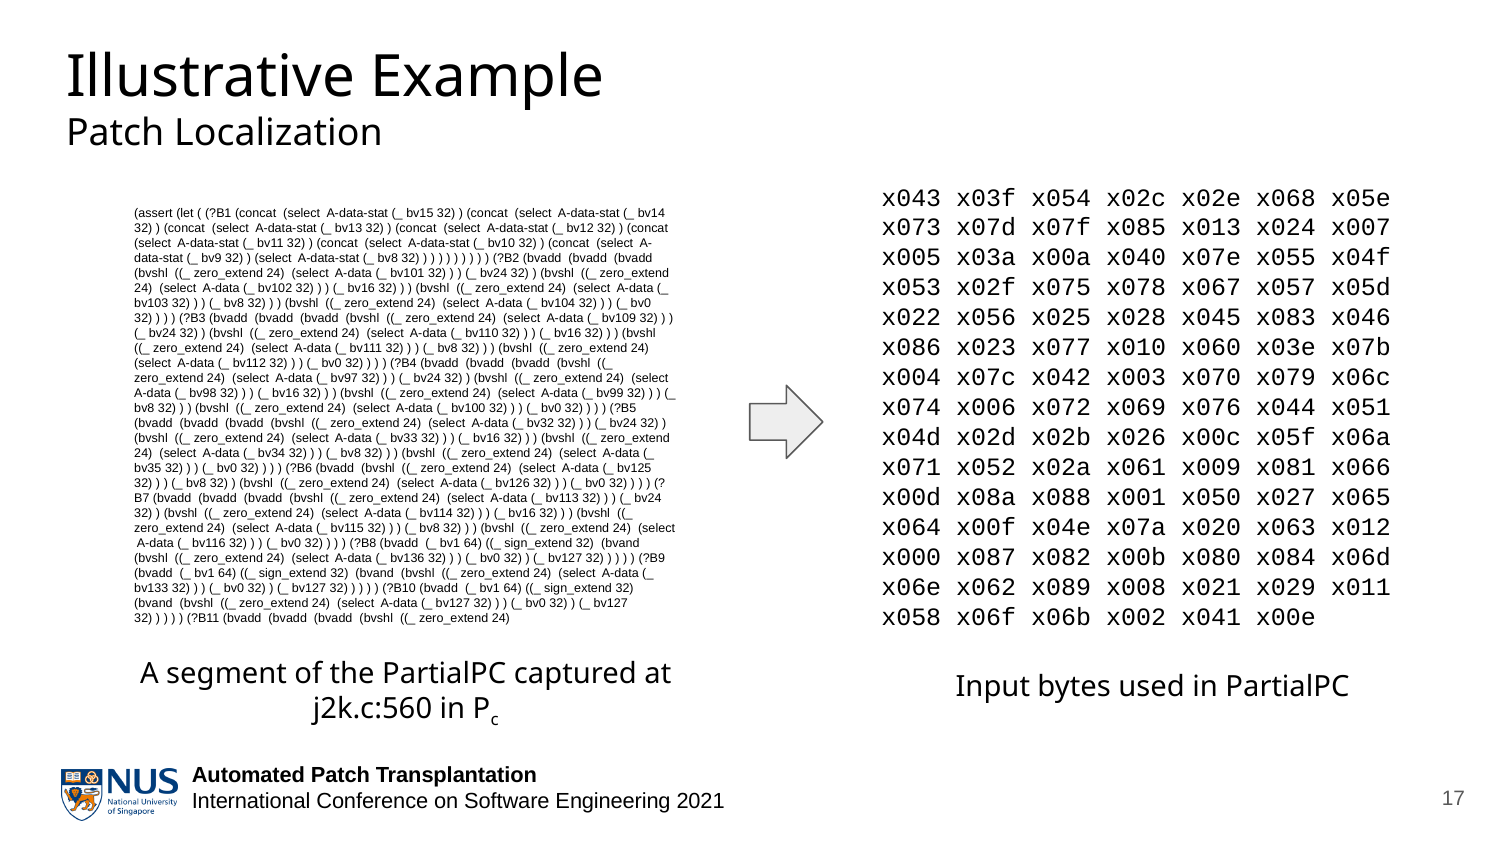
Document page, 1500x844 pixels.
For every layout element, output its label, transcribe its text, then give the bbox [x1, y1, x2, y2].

text_box Input bytes used in PartialPC [825, 652, 1480, 703]
text_box x043 x03f x054 x02c x02e x068 x05e x073 x07d x07f x085 x013 x024 x007 x005 x03a x00a x040 x07e x055 x04f x053 x02f x075 x078 x067 x057 x05d x022 x056 x025 x028 x045 x083 x046 x086 x023 x077 x010 x060 x03e x07b x004 x07c x042 x003 x070 x079 x06c x074 x006 x072 x069 x076 x044 x051 x04d x02d x02b x026 x00c x05f x06a x071 x052 x02a x061 x009 x081 x066 x00d x08a x088 x001 x050 x027 x065 x064 x00f x04e x07a x020 x063 x012 x000 x087 x082 x00b x080 x084 x06d x06e x062 x089 x008 x021 x029 x011 x058 x06f x06b x002 x041 x00e [866, 166, 1440, 536]
picture [61, 767, 178, 822]
text_box A segment of the PartialPC captured at j2k.c:560 in Pc [78, 638, 733, 689]
text_box Automated Patch Transplantation International Conference on Software Engineering 2021 [177, 752, 1029, 820]
text_box (assert (let ( (?B1 (concat (select A-data-stat (_ bv15 32) ) (concat (select A-data-stat (_ bv14 32) ) (concat (select A-data-stat (_ bv13 32) ) (concat (select A-data-stat (_ bv12 32) ) (concat (select A-data-stat (_ bv11 32) ) (concat (select A-data-stat (_ bv10 32) ) (concat (select A-data-stat (_ bv9 32) ) (select A-data-stat (_ bv8 32) ) ) ) ) ) ) ) ) ) (?B2 (bvadd (bvadd (bvadd (bvshl ((_ zero_extend 24) (select A-data (_ bv101 32) ) ) (_ bv24 32) ) (bvshl ((_ zero_extend 24) (select A-data (_ bv102 32) ) ) (_ bv16 32) ) ) (bvshl ((_ zero_extend 24) (select A-data (_ bv103 32) ) ) (_ bv8 32) ) ) (bvshl ((_ zero_extend 24) (select A-data (_ bv104 32) ) ) (_ bv0 32) ) ) ) (?B3 (bvadd (bvadd (bvadd (bvshl ((_ zero_extend 24) (select A-data (_ bv109 32) ) ) (_ bv24 32) ) (bvshl ((_ zero_extend 24) (select A-data (_ bv110 32) ) ) (_ bv16 32) ) ) (bvshl ((_ zero_extend 24) (select A-data (_ bv111 32) ) ) (_ bv8 32) ) ) (bvshl ((_ zero_extend 24) (select A-data (_ bv112 32) ) ) (_ bv0 32) ) ) ) (?B4 (bvadd (bvadd (bvadd (bvshl ((_ zero_extend 24) (select A-data (_ bv97 32) ) ) (_ bv24 32) ) (bvshl ((_ zero_extend 24) (select A-data (_ bv98 32) ) ) (_ bv16 32) ) ) (bvshl ((_ zero_extend 24) (select A-data (_ bv99 32) ) ) (_ bv8 32) ) ) (bvshl ((_ zero_extend 24) (select A-data (_ bv100 32) ) ) (_ bv0 32) ) ) ) (?B5 (bvadd (bvadd (bvadd (bvshl ((_ zero_extend 24) (select A-data (_ bv32 32) ) ) (_ bv24 32) ) (bvshl ((_ zero_extend 24) (select A-data (_ bv33 32) ) ) (_ bv16 32) ) ) (bvshl ((_ zero_extend 24) (select A-data (_ bv34 32) ) ) (_ bv8 32) ) ) (bvshl ((_ zero_extend 24) (select A-data (_ bv35 32) ) ) (_ bv0 32) ) ) ) (?B6 (bvadd (bvshl ((_ zero_extend 24) (select A-data (_ bv125 32) ) ) (_ bv8 32) ) (bvshl ((_ zero_extend 24) (select A-data (_ bv126 32) ) ) (_ bv0 32) ) ) ) (?B7 (bvadd (bvadd (bvadd (bvshl ((_ zero_extend 24) (select A-data (_ bv113 32) ) ) (_ bv24 32) ) (bvshl ((_ zero_extend 24) (select A-data (_ bv114 32) ) ) (_ bv16 32) ) ) (bvshl ((_ zero_extend 24) (select A-data (_ bv115 32) ) ) (_ bv8 32) ) ) (bvshl ((_ zero_extend 24) (select A-data (_ bv116 32) ) ) (_ bv0 32) ) ) ) (?B8 (bvadd (_ bv1 64) ((_ sign_extend 32) (bvand (bvshl ((_ zero_extend 24) (select A-data (_ bv136 32) ) ) (_ bv0 32) ) (_ bv127 32) ) ) ) ) (?B9 (bvadd (_ bv1 64) ((_ sign_extend 32) (bvand (bvshl ((_ zero_extend 24) (select A-data (_ bv133 32) ) ) (_ bv0 32) ) (_ bv127 32) ) ) ) ) (?B10 (bvadd (_ bv1 64) ((_ sign_extend 32) (bvand (bvshl ((_ zero_extend 24) (select A-data (_ bv127 32) ) ) (_ bv0 32) ) (_ bv127 32) ) ) ) ) (?B11 (bvadd (bvadd (bvadd (bvshl ((_ zero_extend 24) [119, 189, 693, 624]
title Illustrative Example Patch Localization [51, 23, 1449, 117]
slide_number 17 [1389, 764, 1480, 830]
text_box [749, 385, 823, 459]
